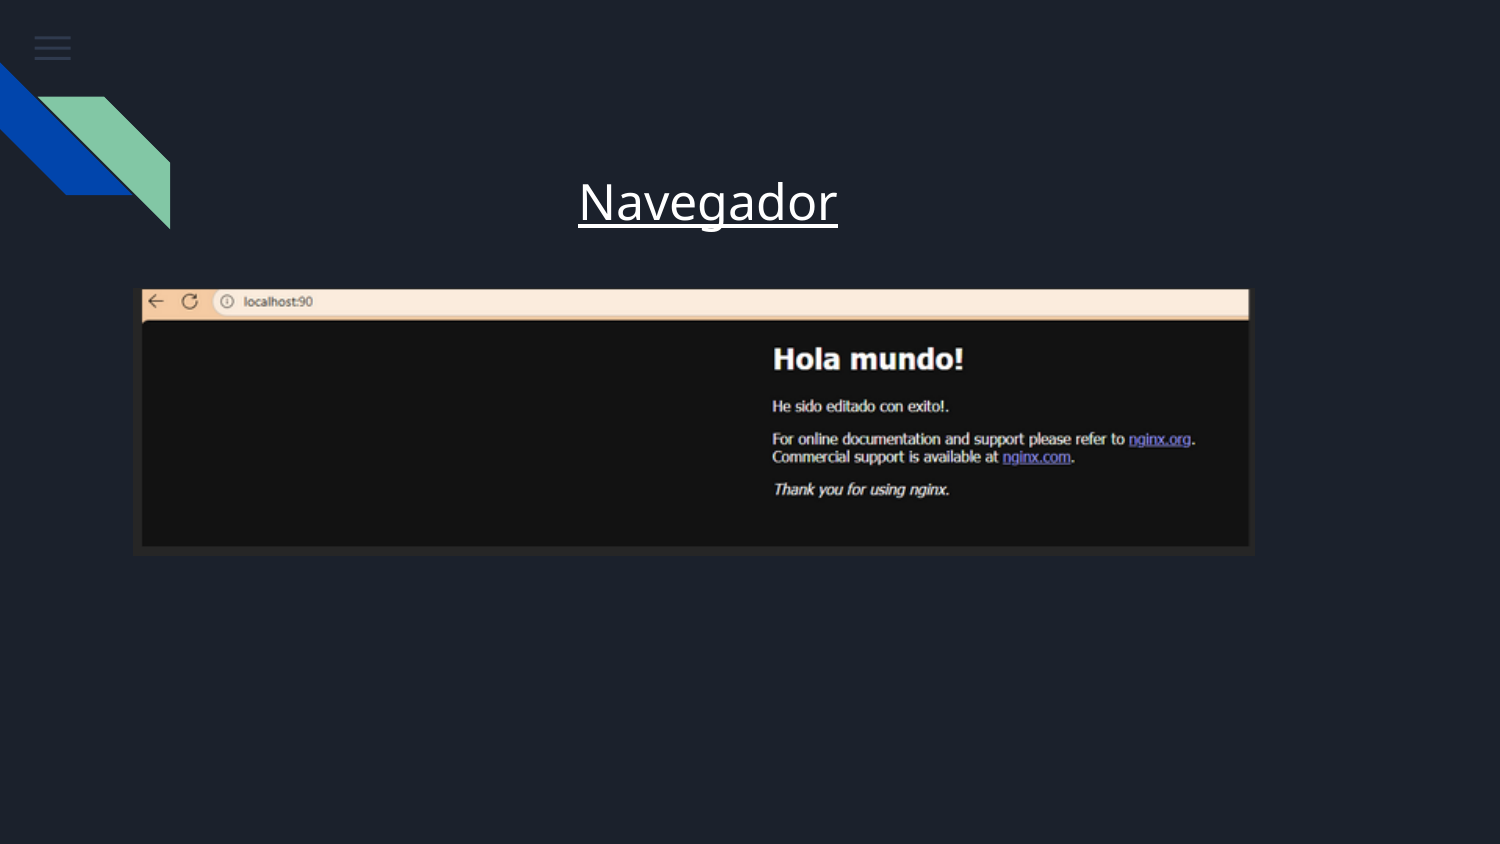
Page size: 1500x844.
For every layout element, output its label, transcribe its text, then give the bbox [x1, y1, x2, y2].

picture [133, 287, 1255, 556]
title Navegador [563, 155, 937, 247]
